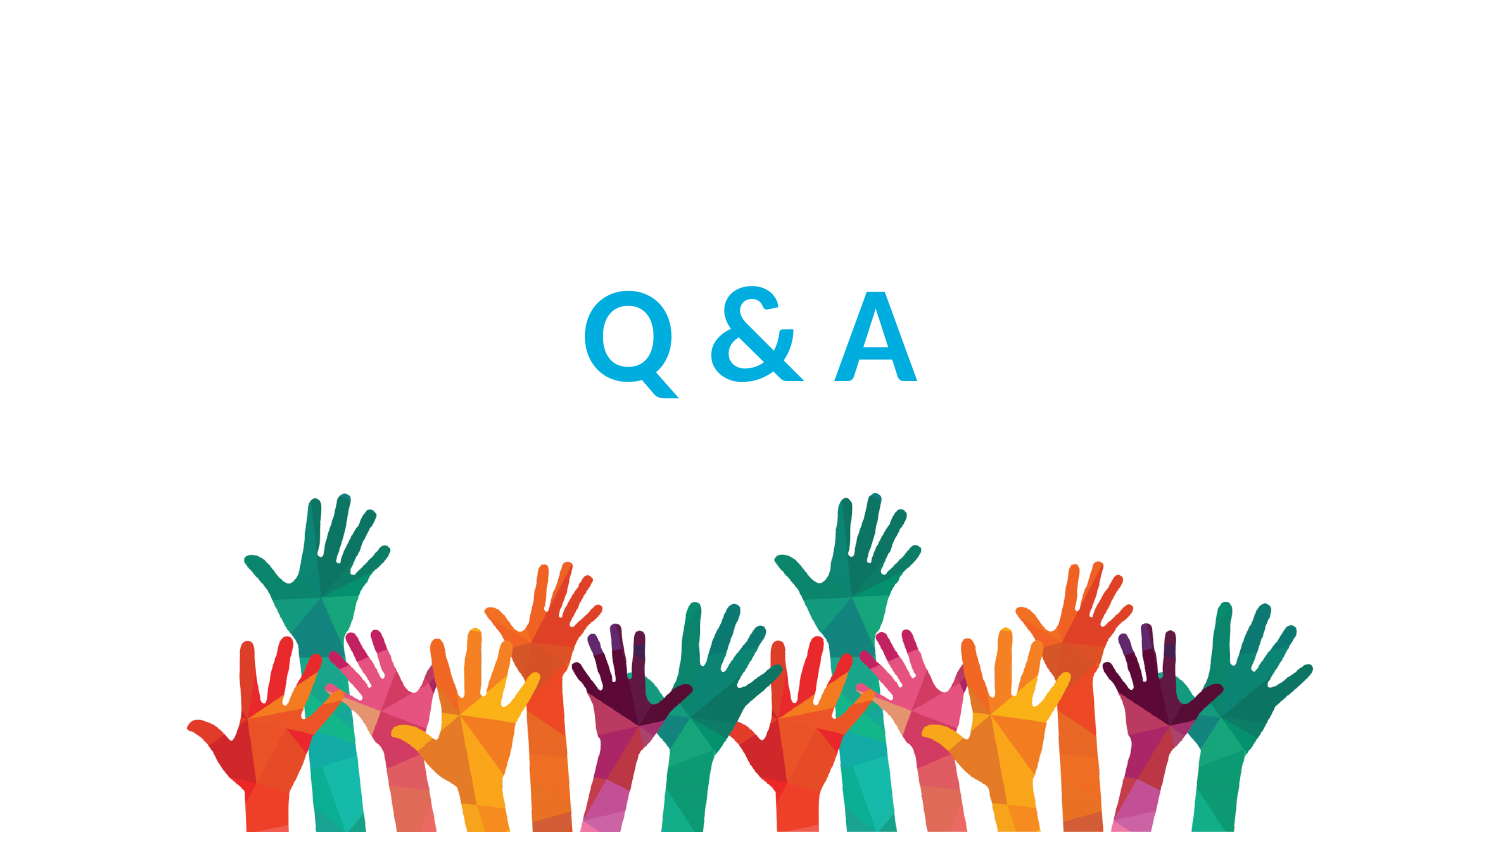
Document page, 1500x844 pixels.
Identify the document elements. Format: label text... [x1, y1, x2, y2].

picture [187, 493, 1313, 833]
text_box Q & A [557, 238, 943, 415]
